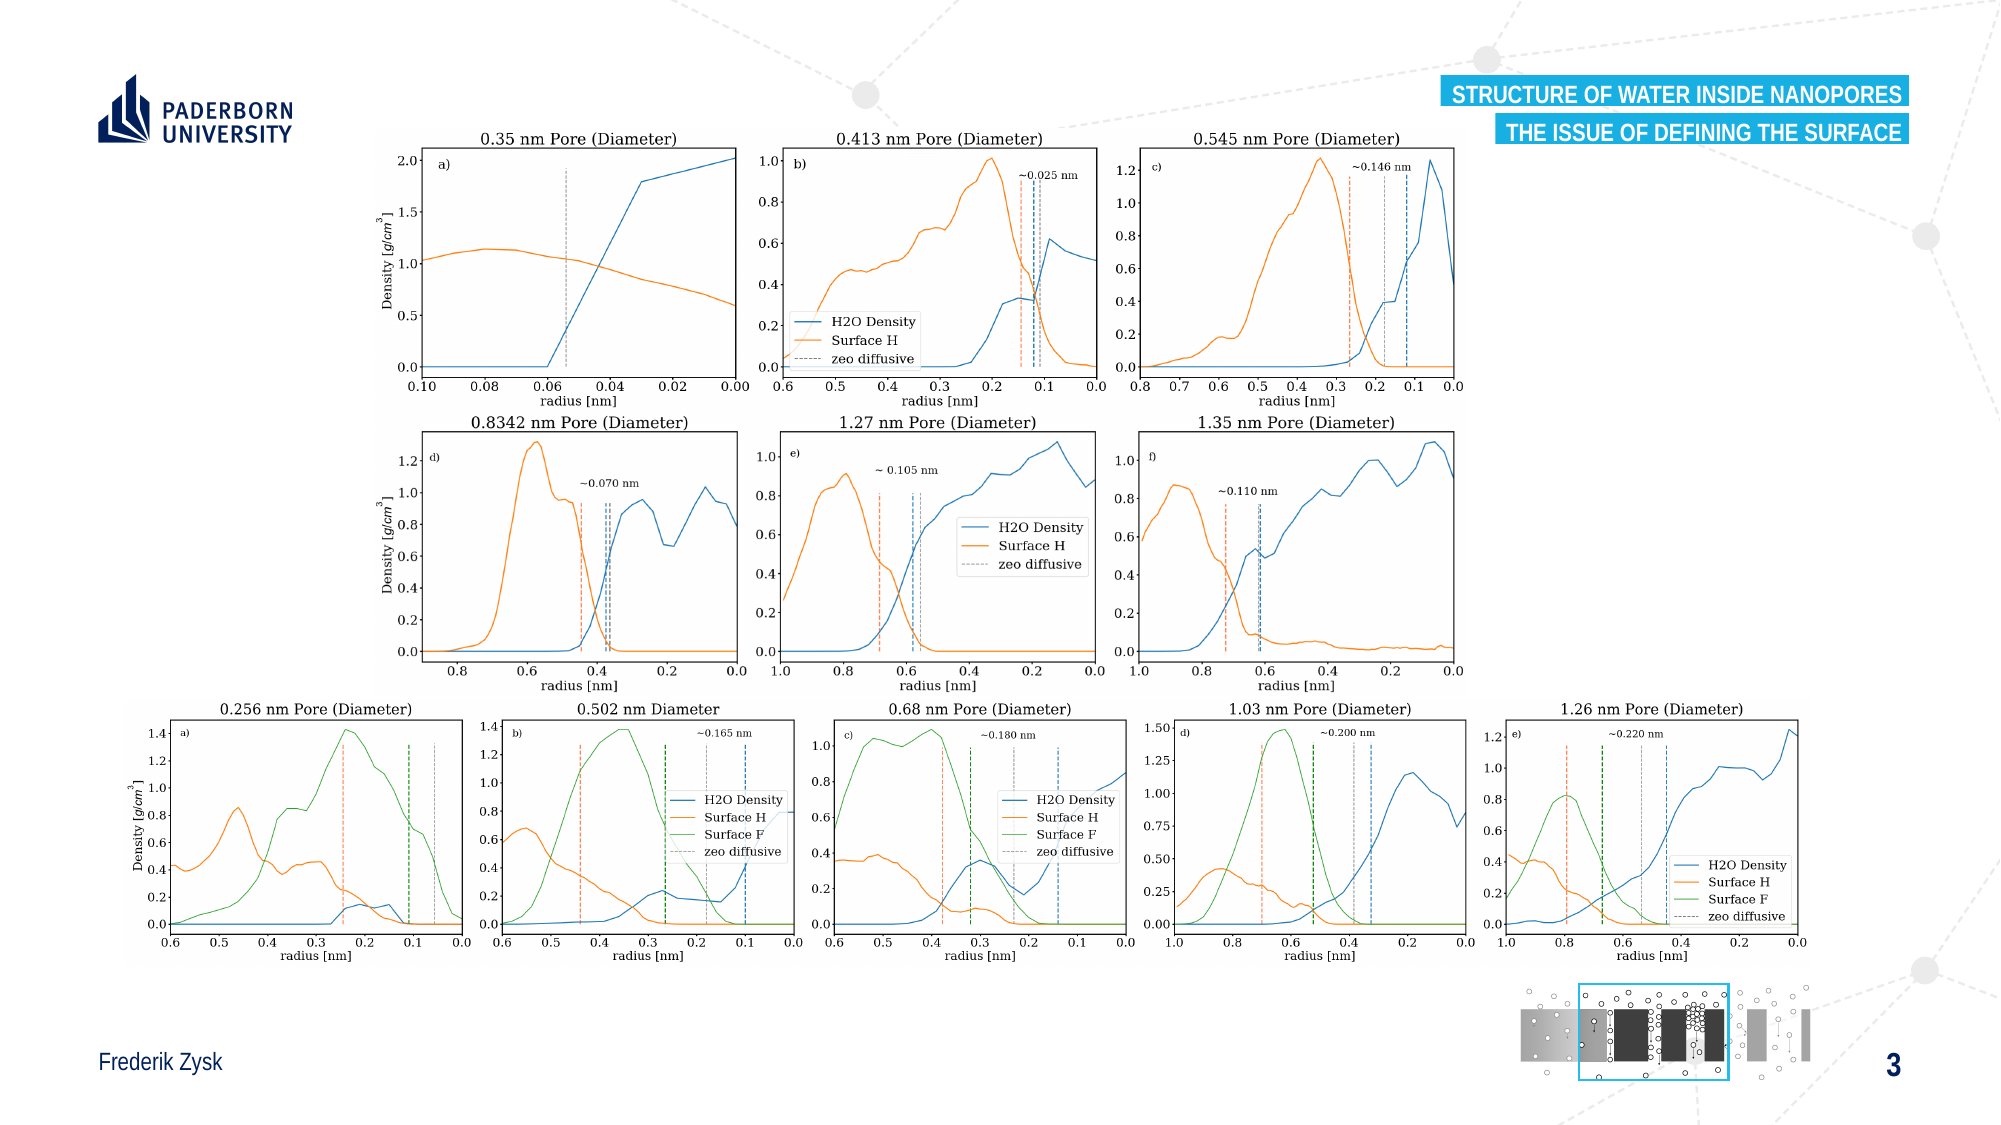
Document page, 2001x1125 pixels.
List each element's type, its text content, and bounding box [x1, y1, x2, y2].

slide_number 3 [1744, 1042, 1902, 1091]
picture [371, 128, 1468, 696]
list Structure of water inside nanopores [1440, 75, 1909, 106]
footer Frederik Zysk [98, 1042, 1587, 1091]
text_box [1520, 984, 1811, 1080]
picture [98, 74, 292, 143]
picture [123, 699, 1811, 966]
list The issue of defining the surface [1495, 113, 1909, 144]
